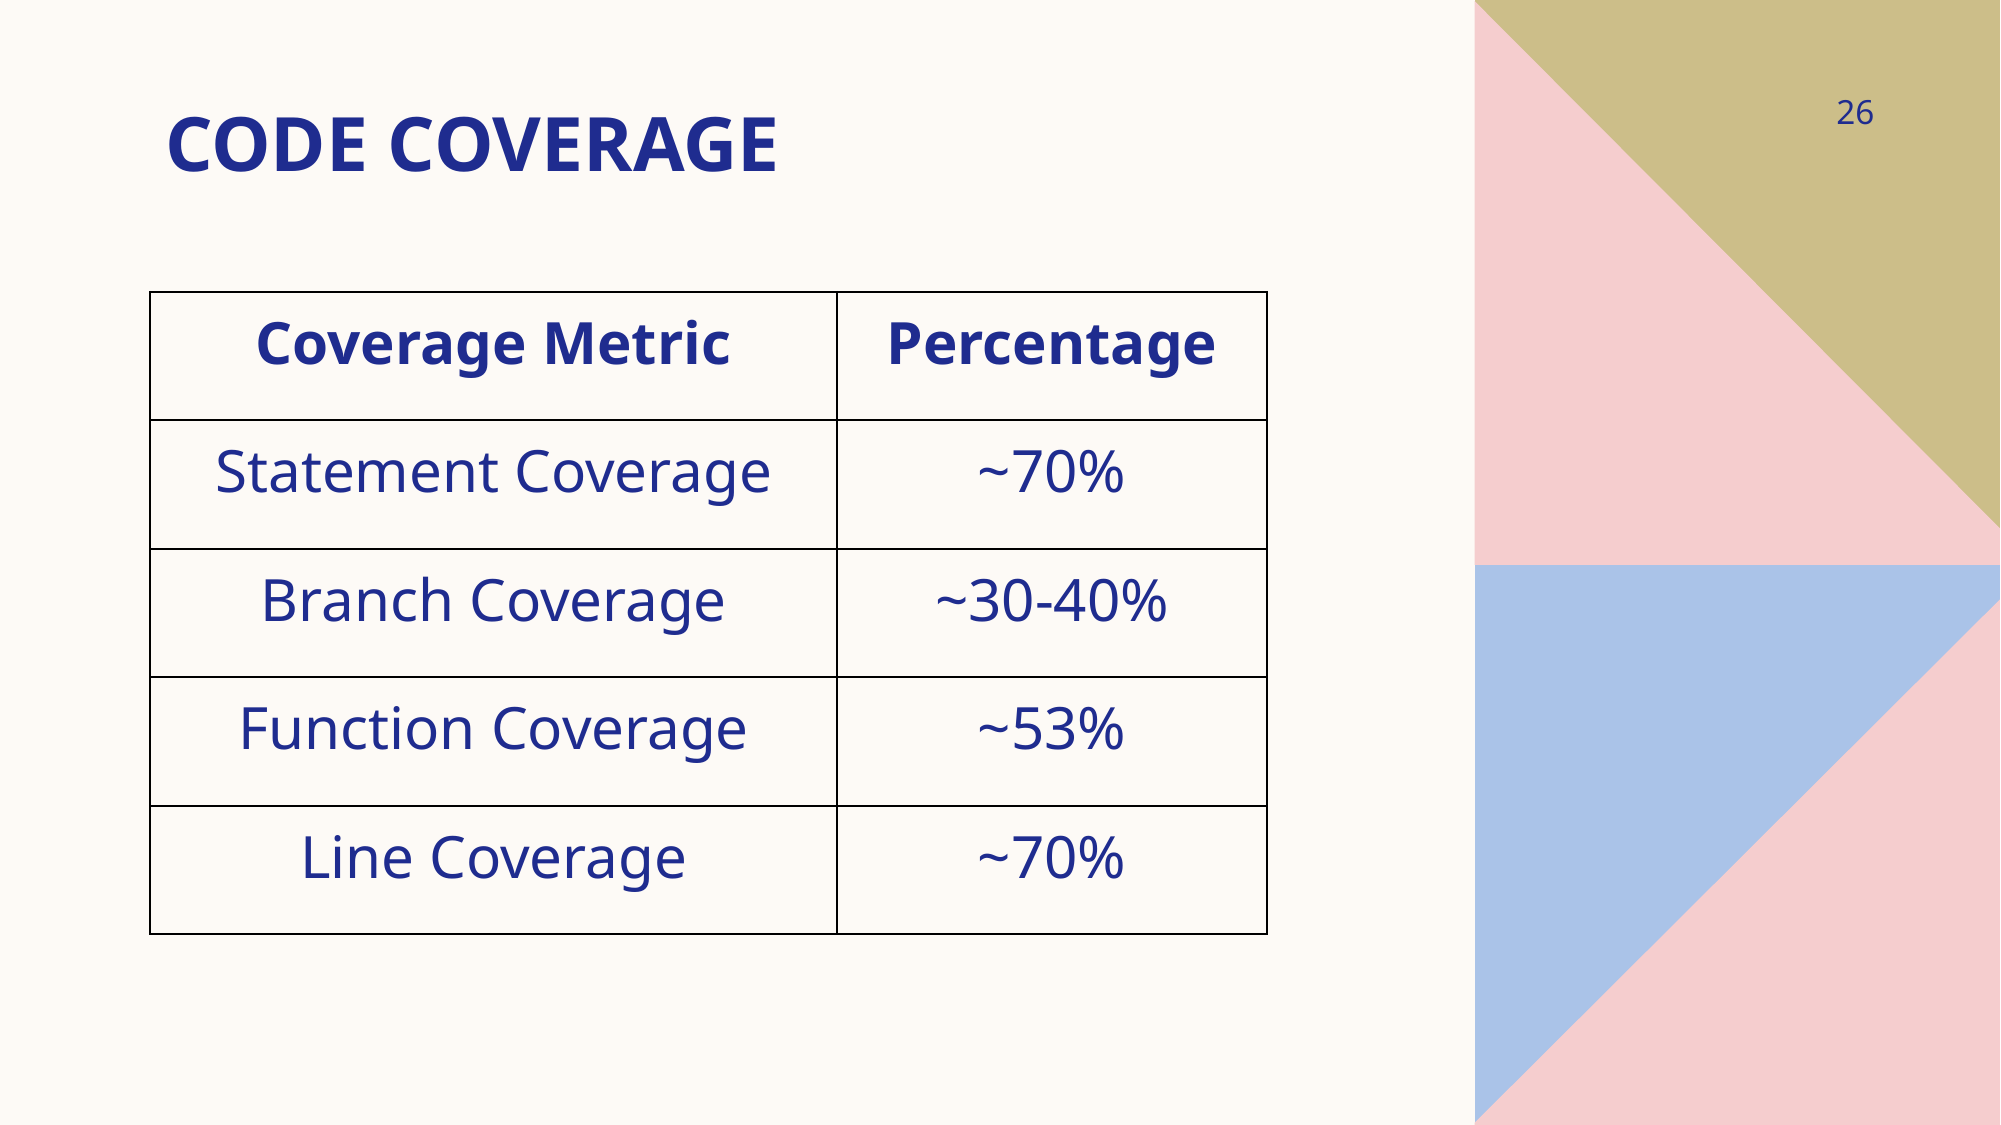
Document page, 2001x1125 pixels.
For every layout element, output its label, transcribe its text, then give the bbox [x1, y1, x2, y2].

table_cell ~70% [838, 807, 1266, 933]
table_cell Statement Coverage [151, 421, 836, 548]
table_cell Branch Coverage [151, 550, 836, 676]
table_cell Function Coverage [151, 678, 836, 805]
title CODE COVERAGE [150, 75, 1429, 187]
slide_number 26 [1712, 75, 1875, 153]
table_cell ~70% [838, 421, 1266, 548]
table_cell Line Coverage [151, 807, 836, 933]
table_header Percentage [838, 293, 1266, 419]
table_header Coverage Metric [151, 293, 836, 419]
table_cell ~53% [838, 678, 1266, 805]
table_cell ~30-40% [838, 550, 1266, 676]
